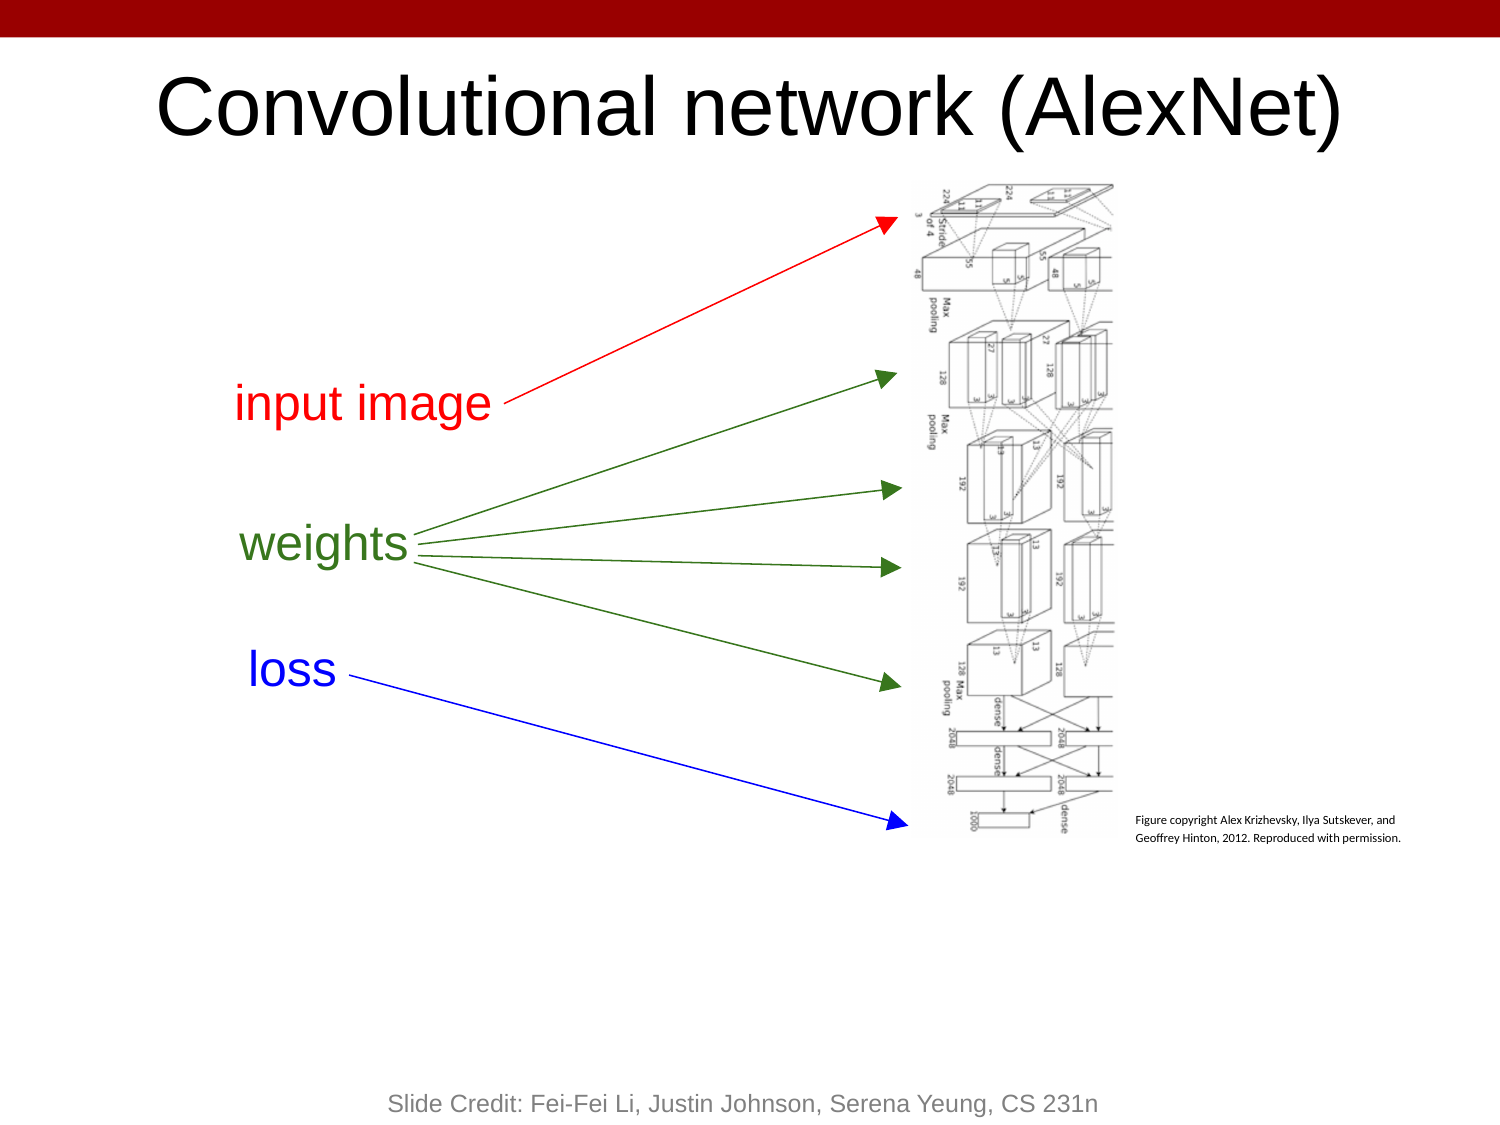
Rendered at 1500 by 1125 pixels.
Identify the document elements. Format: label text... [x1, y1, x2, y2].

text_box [413, 562, 902, 688]
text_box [348, 674, 909, 826]
text_box loss [233, 621, 408, 676]
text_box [417, 487, 903, 545]
text_box Slide Credit: Fei-Fei Li, Justin Johnson, Serena Yeung, CS 231n [299, 1049, 1188, 1125]
title Convolutional network (AlexNet) [50, 36, 1450, 163]
text_box Figure copyright Alex Krizhevsky, Ilya Sutskever, and Geoffrey Hinton, 2012. Reproduced with permission. [1120, 719, 1435, 935]
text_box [503, 216, 899, 373]
text_box input image [219, 355, 498, 409]
picture [685, 181, 1344, 838]
text_box weights [224, 495, 413, 549]
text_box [413, 372, 898, 490]
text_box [417, 555, 902, 562]
